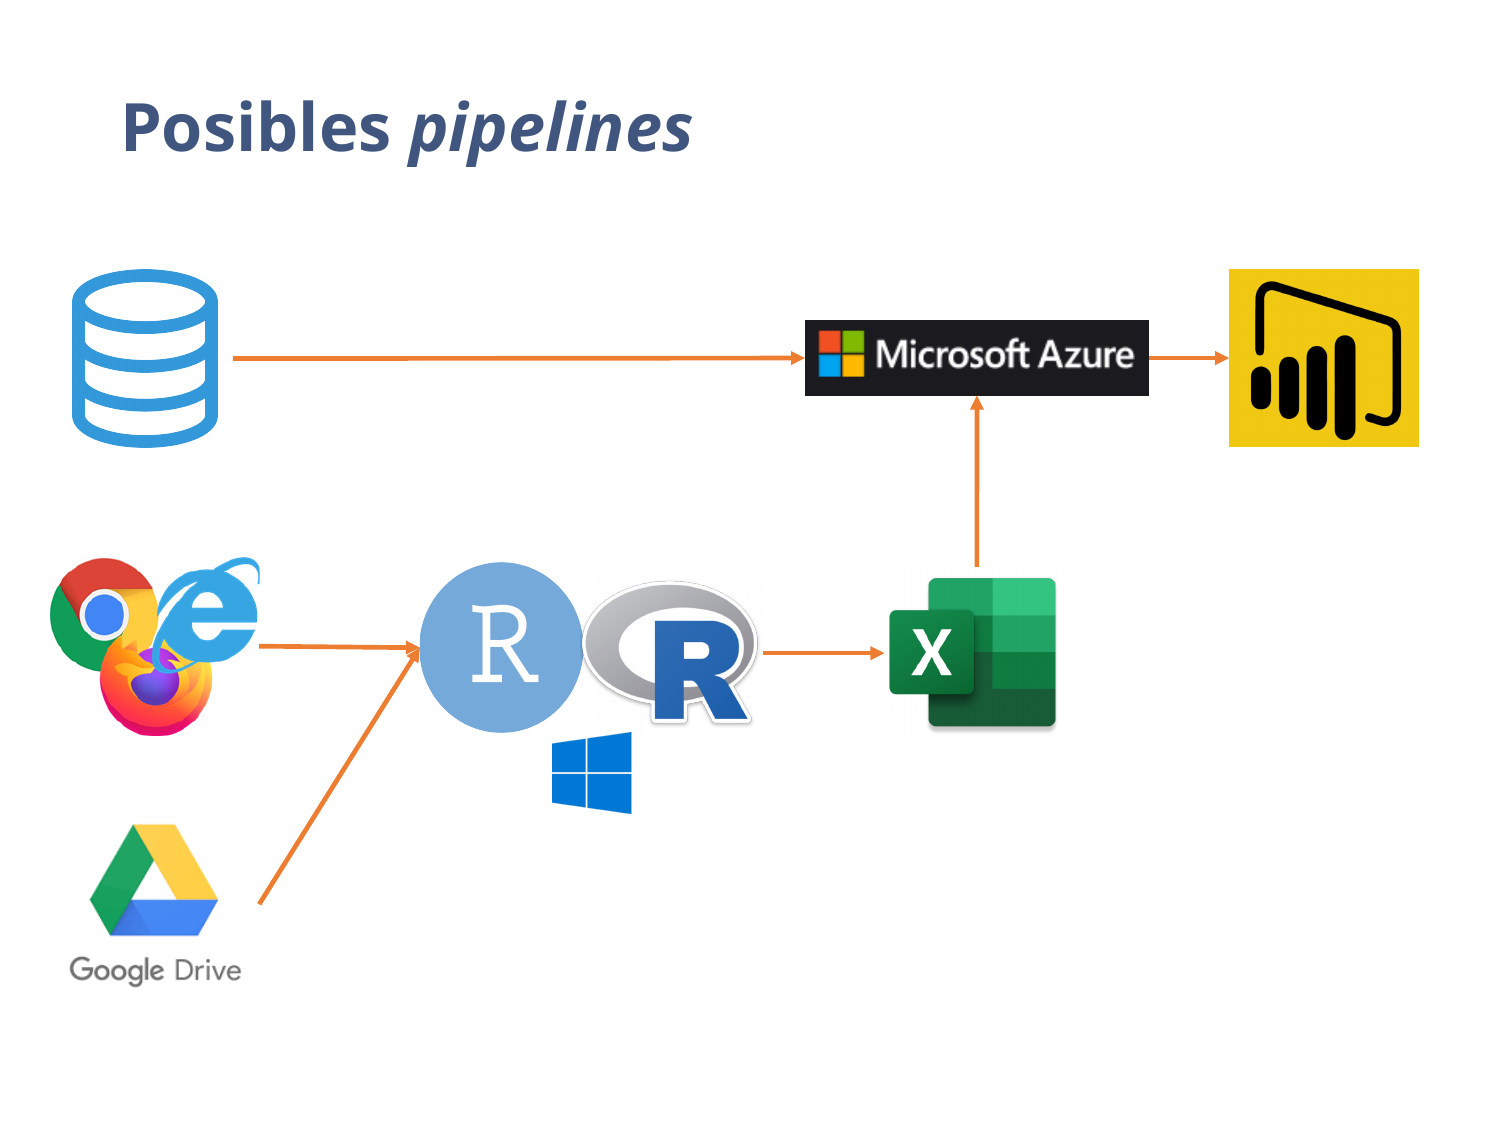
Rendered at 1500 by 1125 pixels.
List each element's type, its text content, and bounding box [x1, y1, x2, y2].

picture [552, 733, 633, 814]
text_box Posibles pipelines [105, 77, 1121, 173]
picture [46, 557, 260, 736]
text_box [419, 562, 764, 736]
picture [72, 269, 233, 448]
picture [55, 805, 260, 1003]
picture [805, 320, 1149, 396]
picture [884, 566, 1070, 740]
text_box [259, 647, 420, 905]
picture [1229, 269, 1419, 447]
